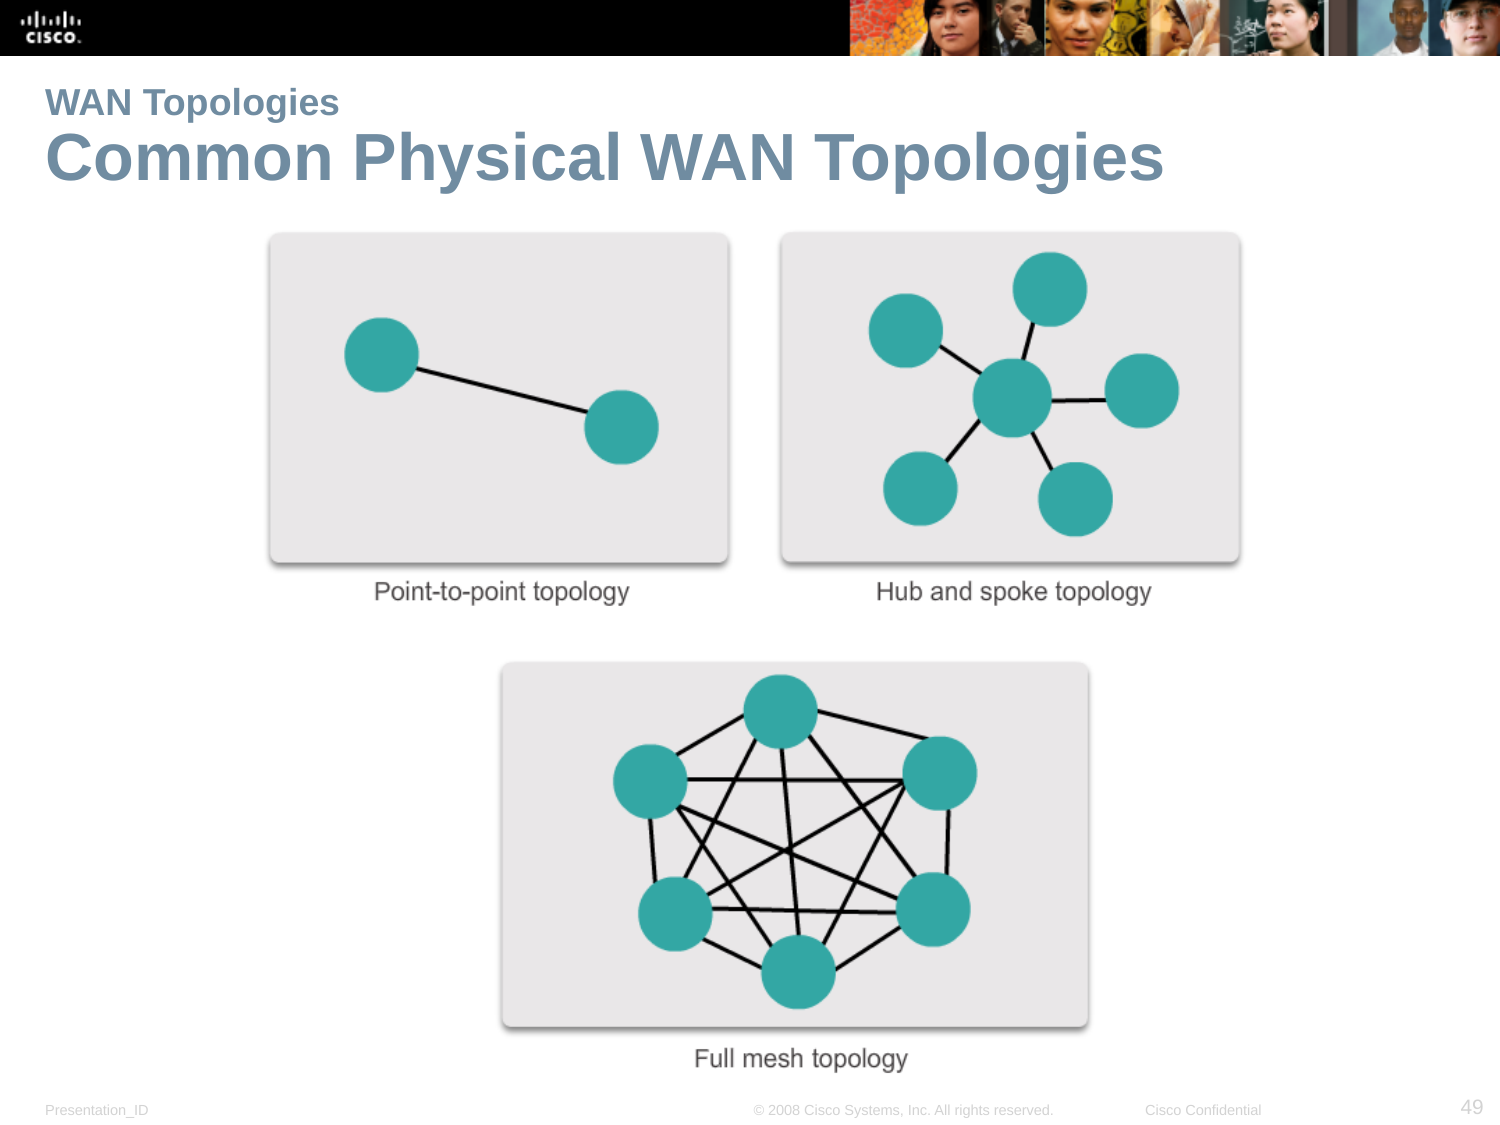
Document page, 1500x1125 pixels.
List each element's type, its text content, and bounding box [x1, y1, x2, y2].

picture [0, 0, 1500, 56]
title WAN Topologies Common Physical WAN Topologies [31, 64, 1471, 203]
picture [246, 217, 1255, 1087]
